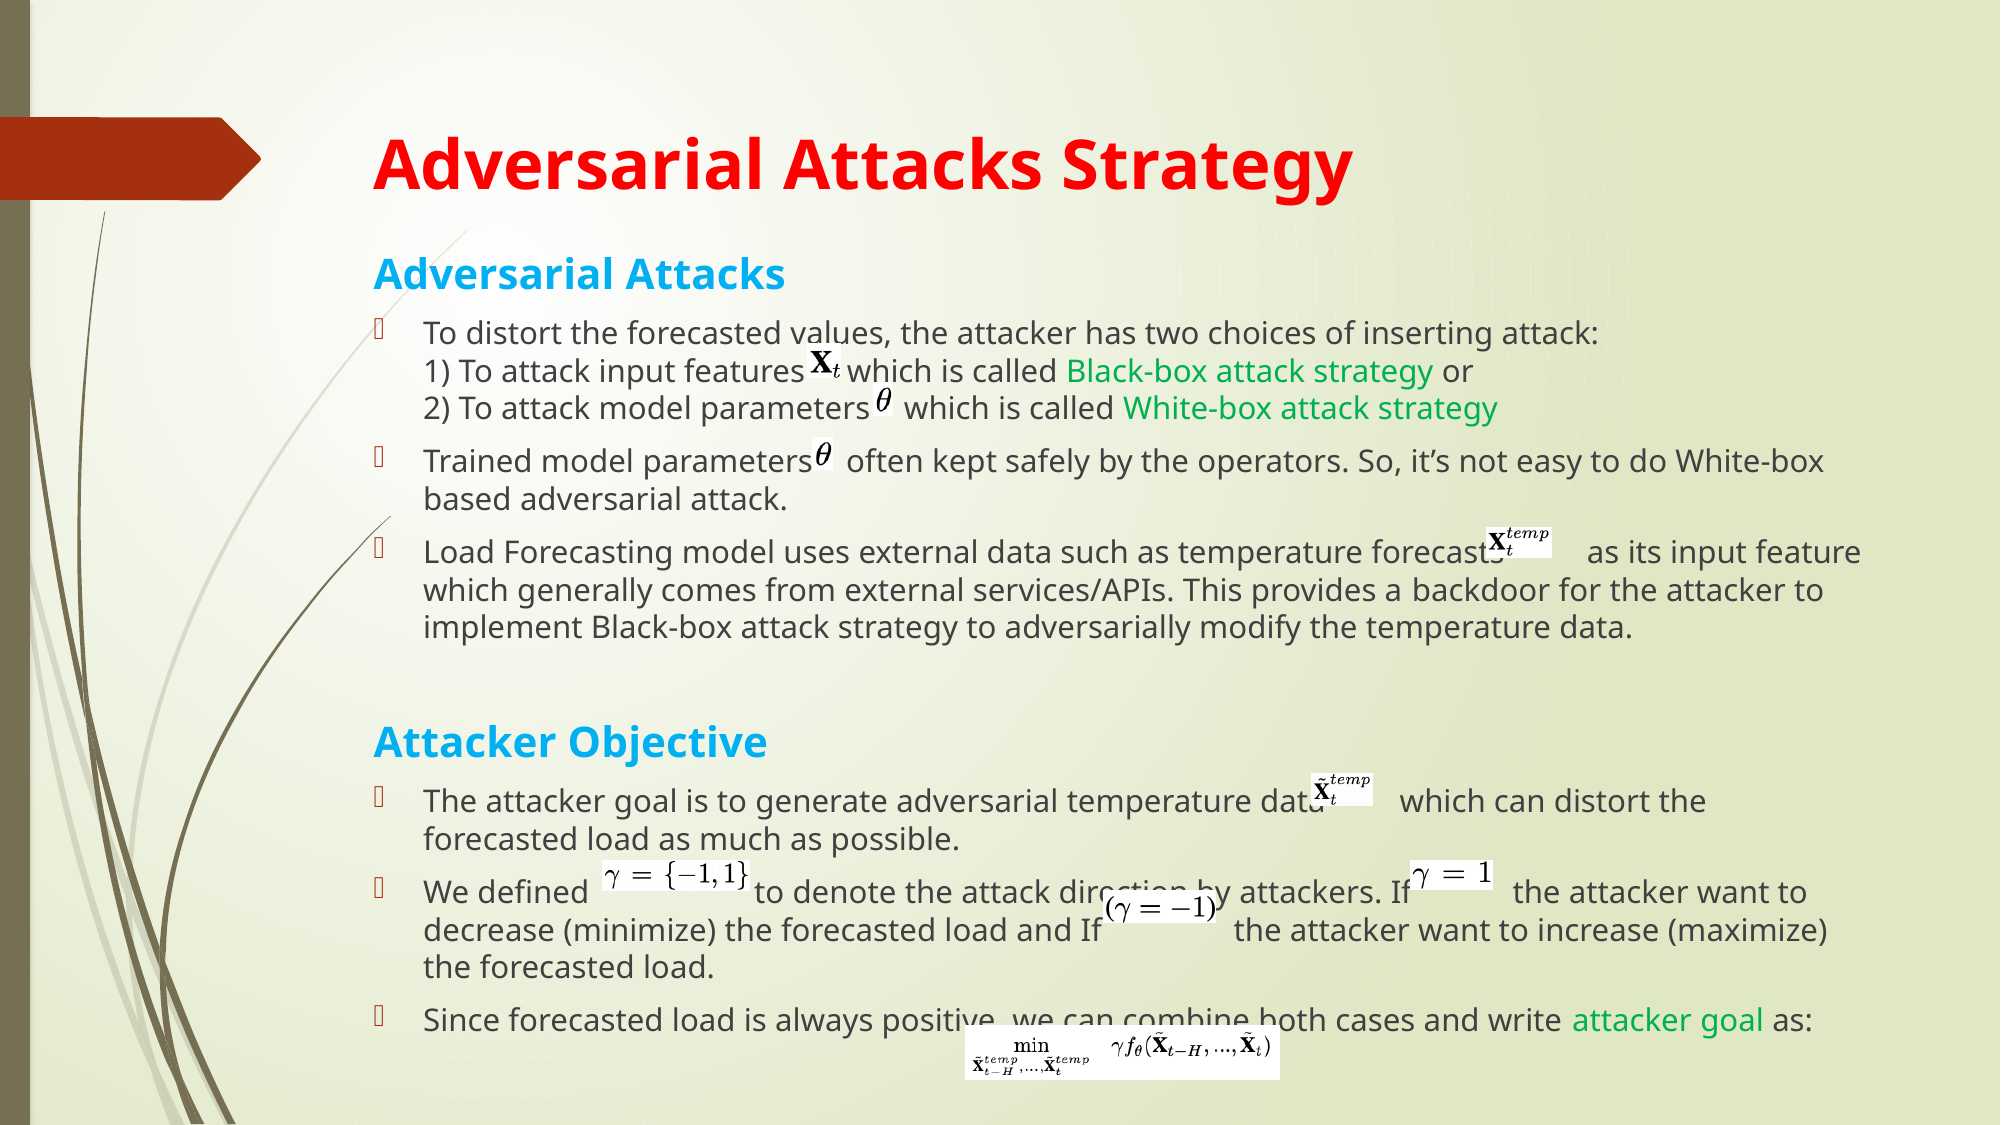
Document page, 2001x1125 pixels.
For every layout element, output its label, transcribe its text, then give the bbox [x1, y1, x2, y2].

picture [1103, 890, 1216, 923]
picture [872, 381, 893, 416]
picture [1410, 860, 1493, 890]
title Adversarial Attacks Strategy [358, 113, 1821, 221]
picture [965, 1025, 1281, 1080]
picture [1486, 527, 1552, 558]
picture [806, 343, 841, 378]
picture [812, 436, 833, 471]
list Adversarial Attacks To distort the forecasted values, the attacker has two choices of inserting attack: 1) To attack input features which is called Black-box attack strategy or 2) To attack model parameters which is called White-box attack strategy Trained model parameters often kept safely by the operators. So, it’s not easy to do White-box based adversarial attack. Load Forecasting model uses external data such as temperature forecasts as its input feature which generally comes from external services/APIs. This provides a backdoor for the attacker to implement Black-box attack strategy to adversarially modify the temperature data. Attacker Objective The attacker goal is to generate adversarial temperature data which can distort the forecasted load as much as possible. We defined to denote the attack direction by attackers. If the attacker want to decrease (minimize) the forecasted load and If the attacker want to increase (maximize) the forecasted load. Since forecasted load is always positive, we can combine both cases and write attacker goal as: [358, 239, 1888, 1094]
picture [1310, 773, 1373, 806]
picture [602, 860, 751, 891]
